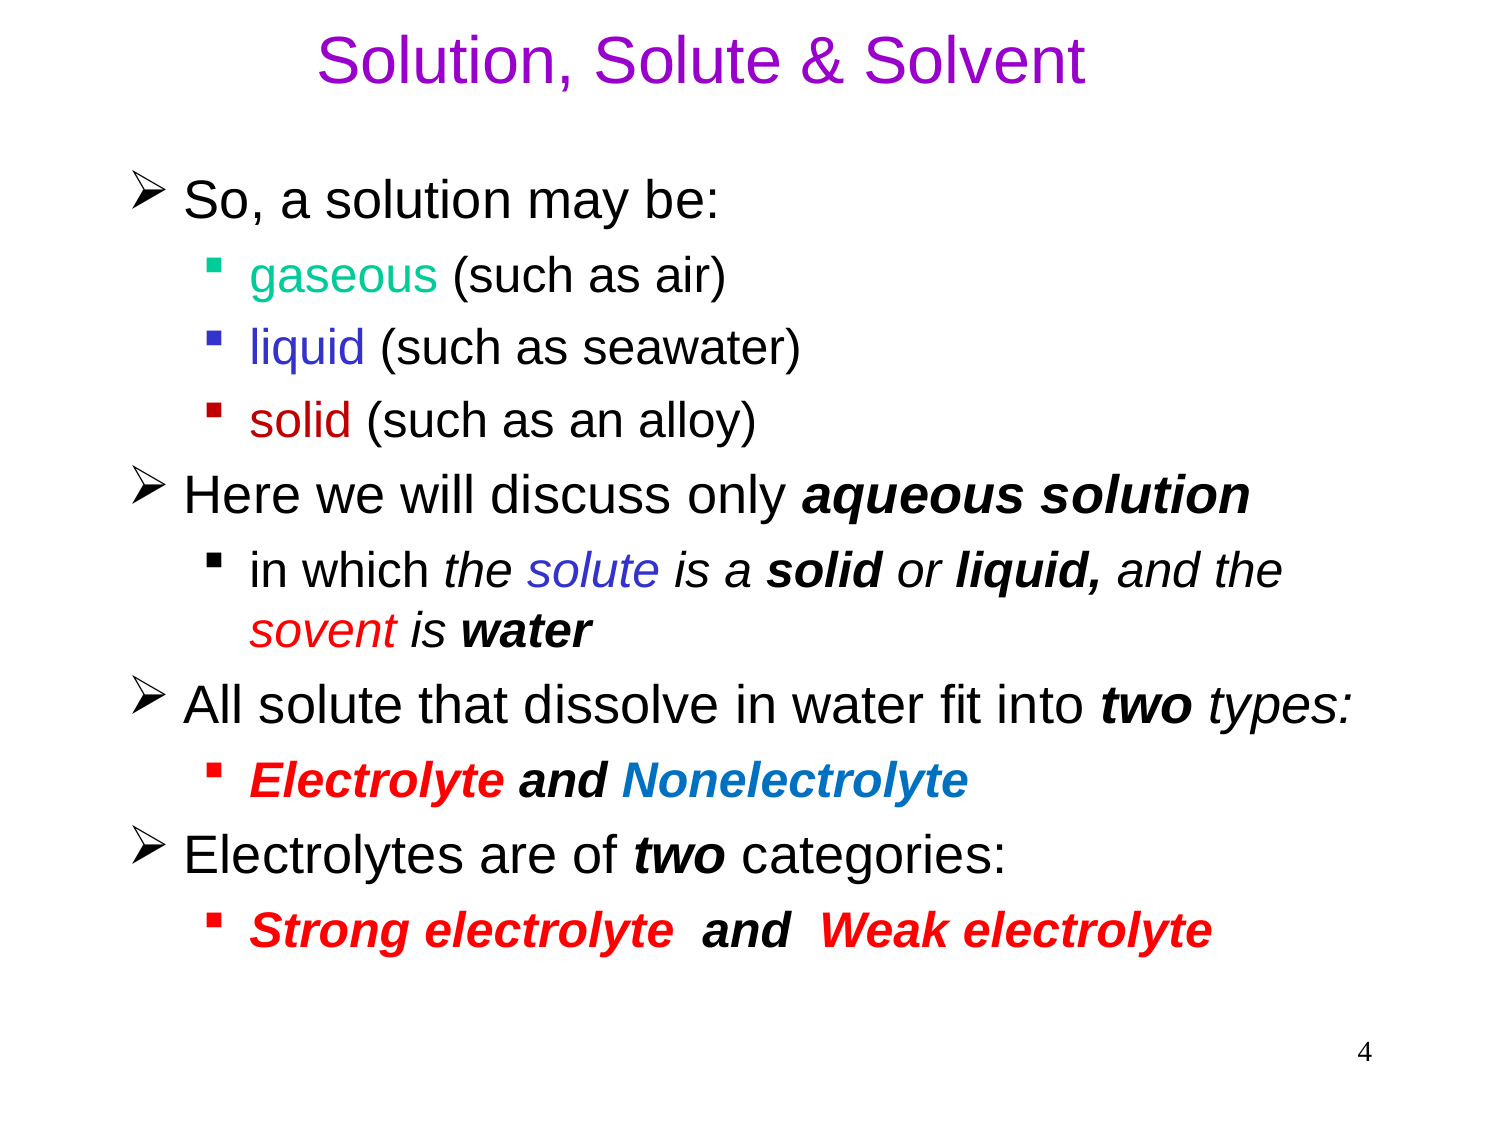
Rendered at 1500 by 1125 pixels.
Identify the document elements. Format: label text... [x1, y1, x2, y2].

text_box Solution, Solute & Solvent [301, 9, 1102, 105]
list So, a solution may be: gaseous (such as air) liquid (such as seawater) solid (such as an alloy) Here we will discuss only aqueous solution in which the solute is a solid or liquid, and the sovent is water All solute that dissolve in water fit into two types: Electrolyte and Nonelectrolyte Electrolytes are of two categories: Strong electrolyte and Weak electrolyte [112, 157, 1388, 975]
slide_number 4 [1074, 1024, 1388, 1101]
